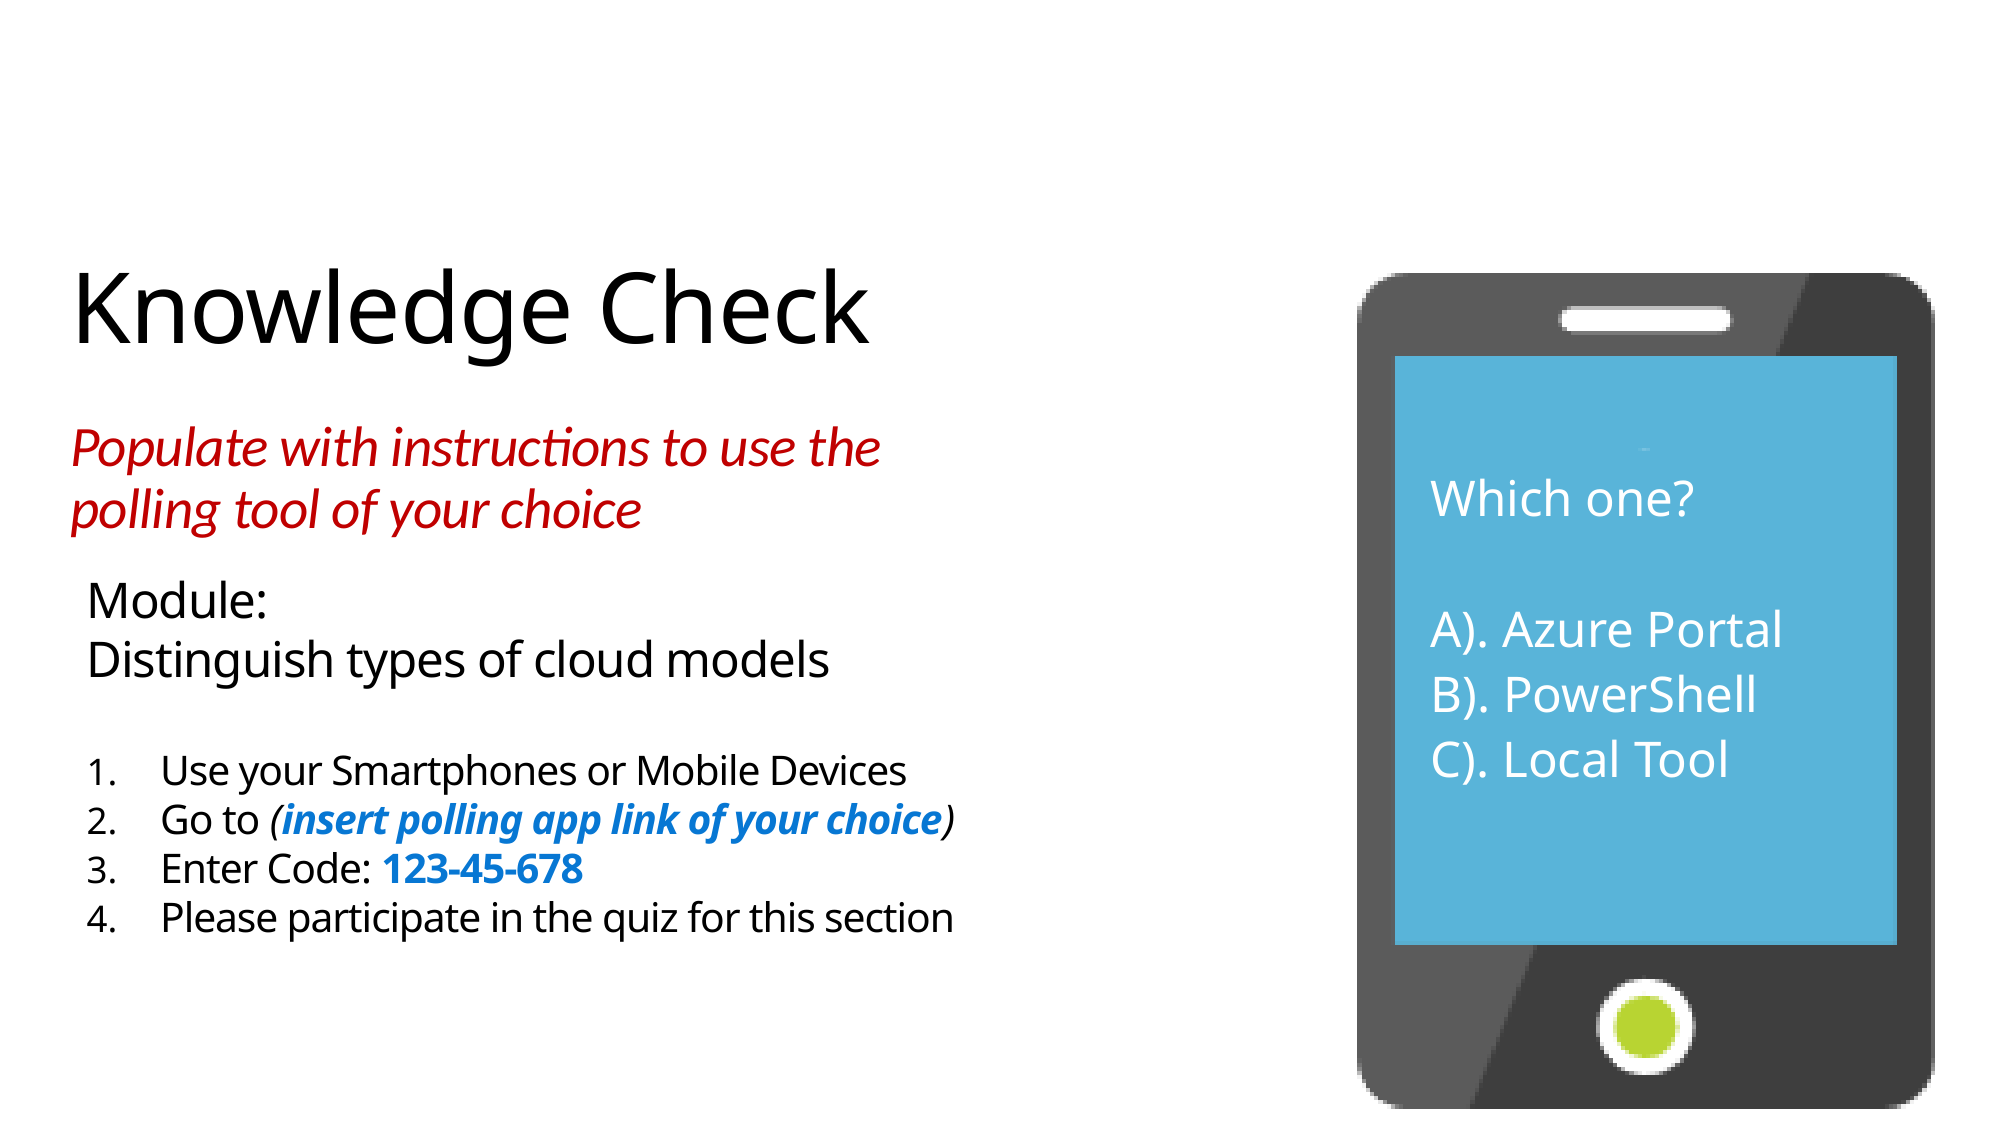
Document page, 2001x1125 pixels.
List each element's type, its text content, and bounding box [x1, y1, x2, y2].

text_box Use your Smartphones or Mobile Devices Go to (insert polling app link of your choice) Enter Code: 123-45-678 Please participate in the quiz for this section [71, 737, 1101, 969]
picture [1224, 273, 2000, 1110]
title Knowledge Check Populate with instructions to use the polling tool of your choice [70, 258, 961, 563]
text_box Module: Distinguish types of cloud models [71, 562, 1101, 692]
